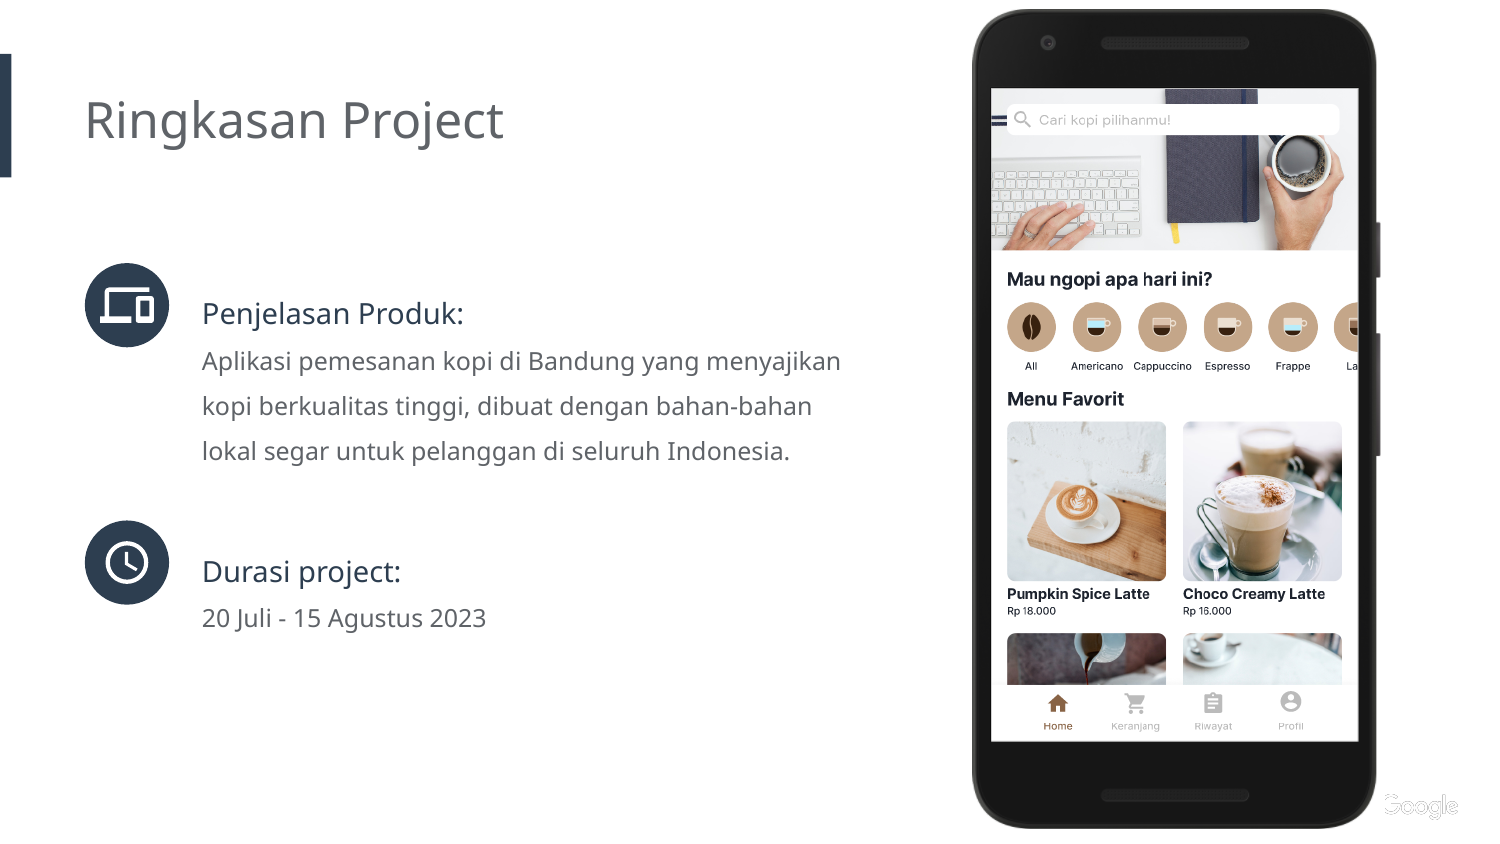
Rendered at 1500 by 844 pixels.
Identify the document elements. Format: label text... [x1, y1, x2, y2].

text_box [100, 287, 150, 323]
text_box [135, 296, 154, 323]
text_box [84, 263, 170, 348]
text_box [105, 541, 149, 584]
picture [964, 0, 1458, 844]
text_box [84, 520, 170, 605]
text_box Durasi project: 20 Juli - 15 Agustus 2023 [201, 520, 768, 648]
text_box Ringkasan Project [84, 73, 959, 164]
text_box Penjelasan Produk: Aplikasi pemesanan kopi di Bandung yang menyajikan kopi berkualitas tinggi, dibuat dengan bahan-bahan lokal segar untuk pelanggan di seluruh Indonesia. [201, 263, 873, 481]
